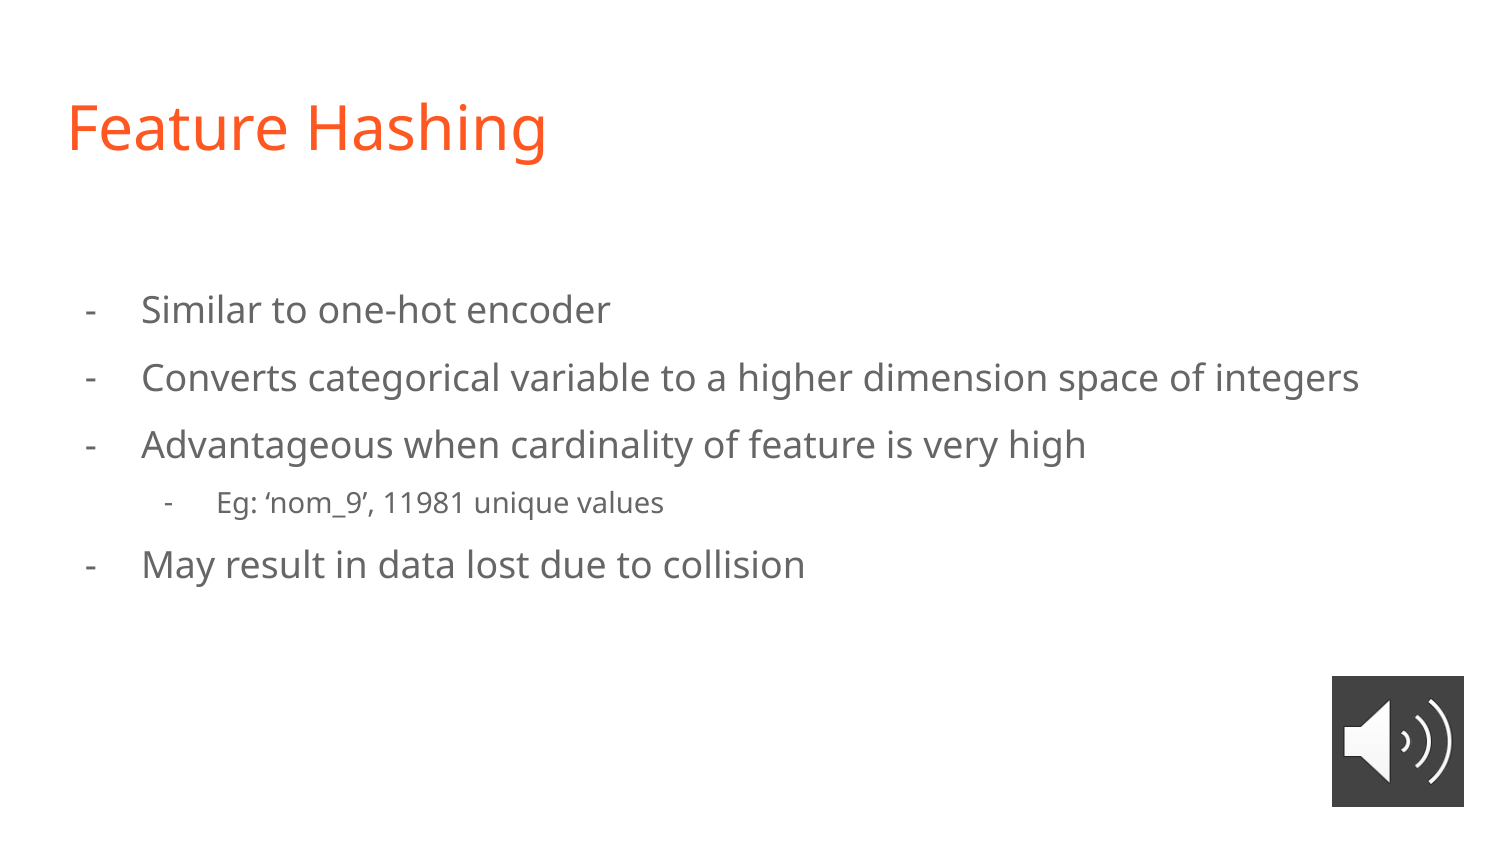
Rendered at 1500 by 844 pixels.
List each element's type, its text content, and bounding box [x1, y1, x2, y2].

list Similar to one-hot encoder Converts categorical variable to a higher dimension space of integers Advantageous when cardinality of feature is very high Eg: ‘nom_9’, 11981 unique values May result in data lost due to collision [51, 248, 1449, 595]
picture [1330, 674, 1465, 809]
title Feature Hashing [51, 72, 1449, 167]
